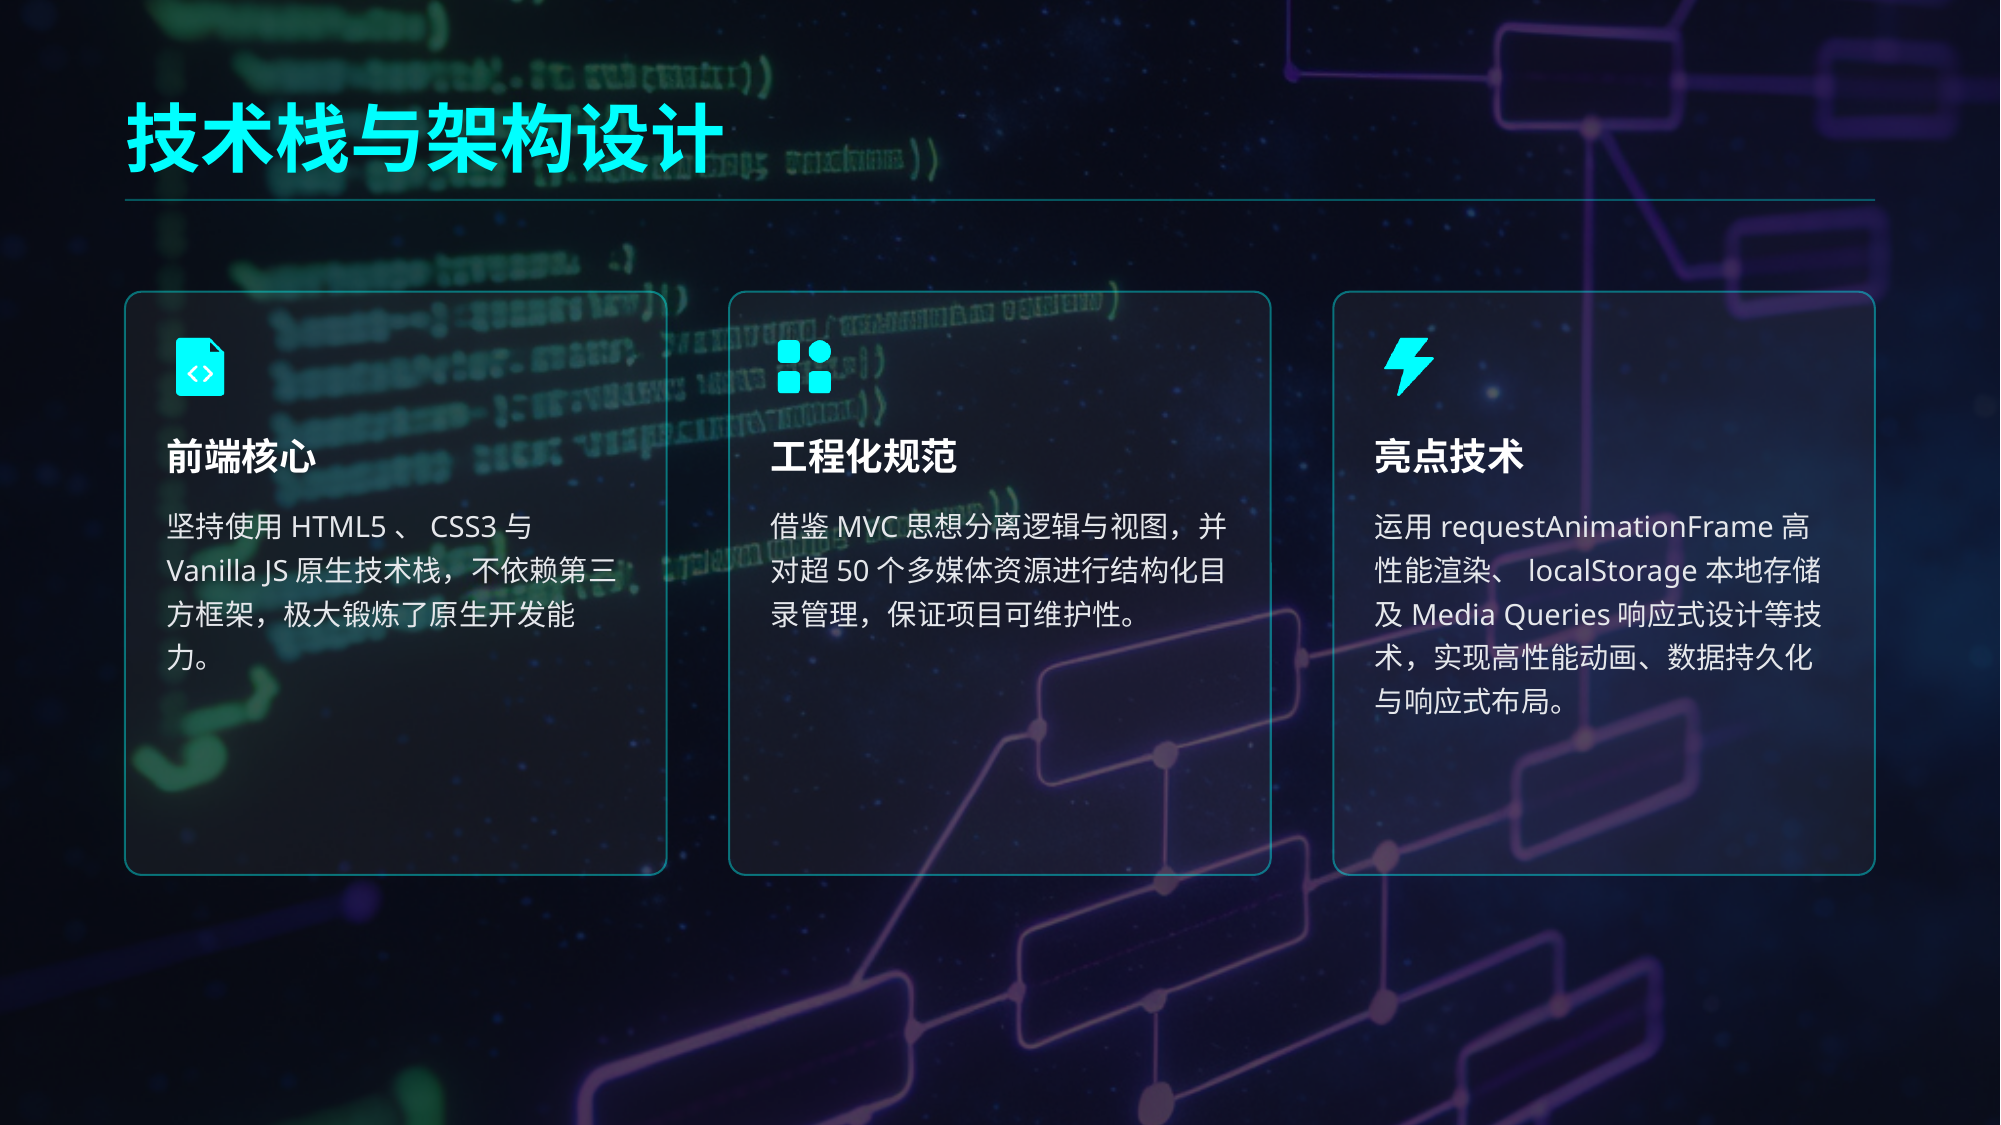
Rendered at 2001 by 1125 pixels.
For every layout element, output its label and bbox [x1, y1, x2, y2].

picture [0, 0, 2000, 1125]
text_box [124, 198, 1876, 202]
